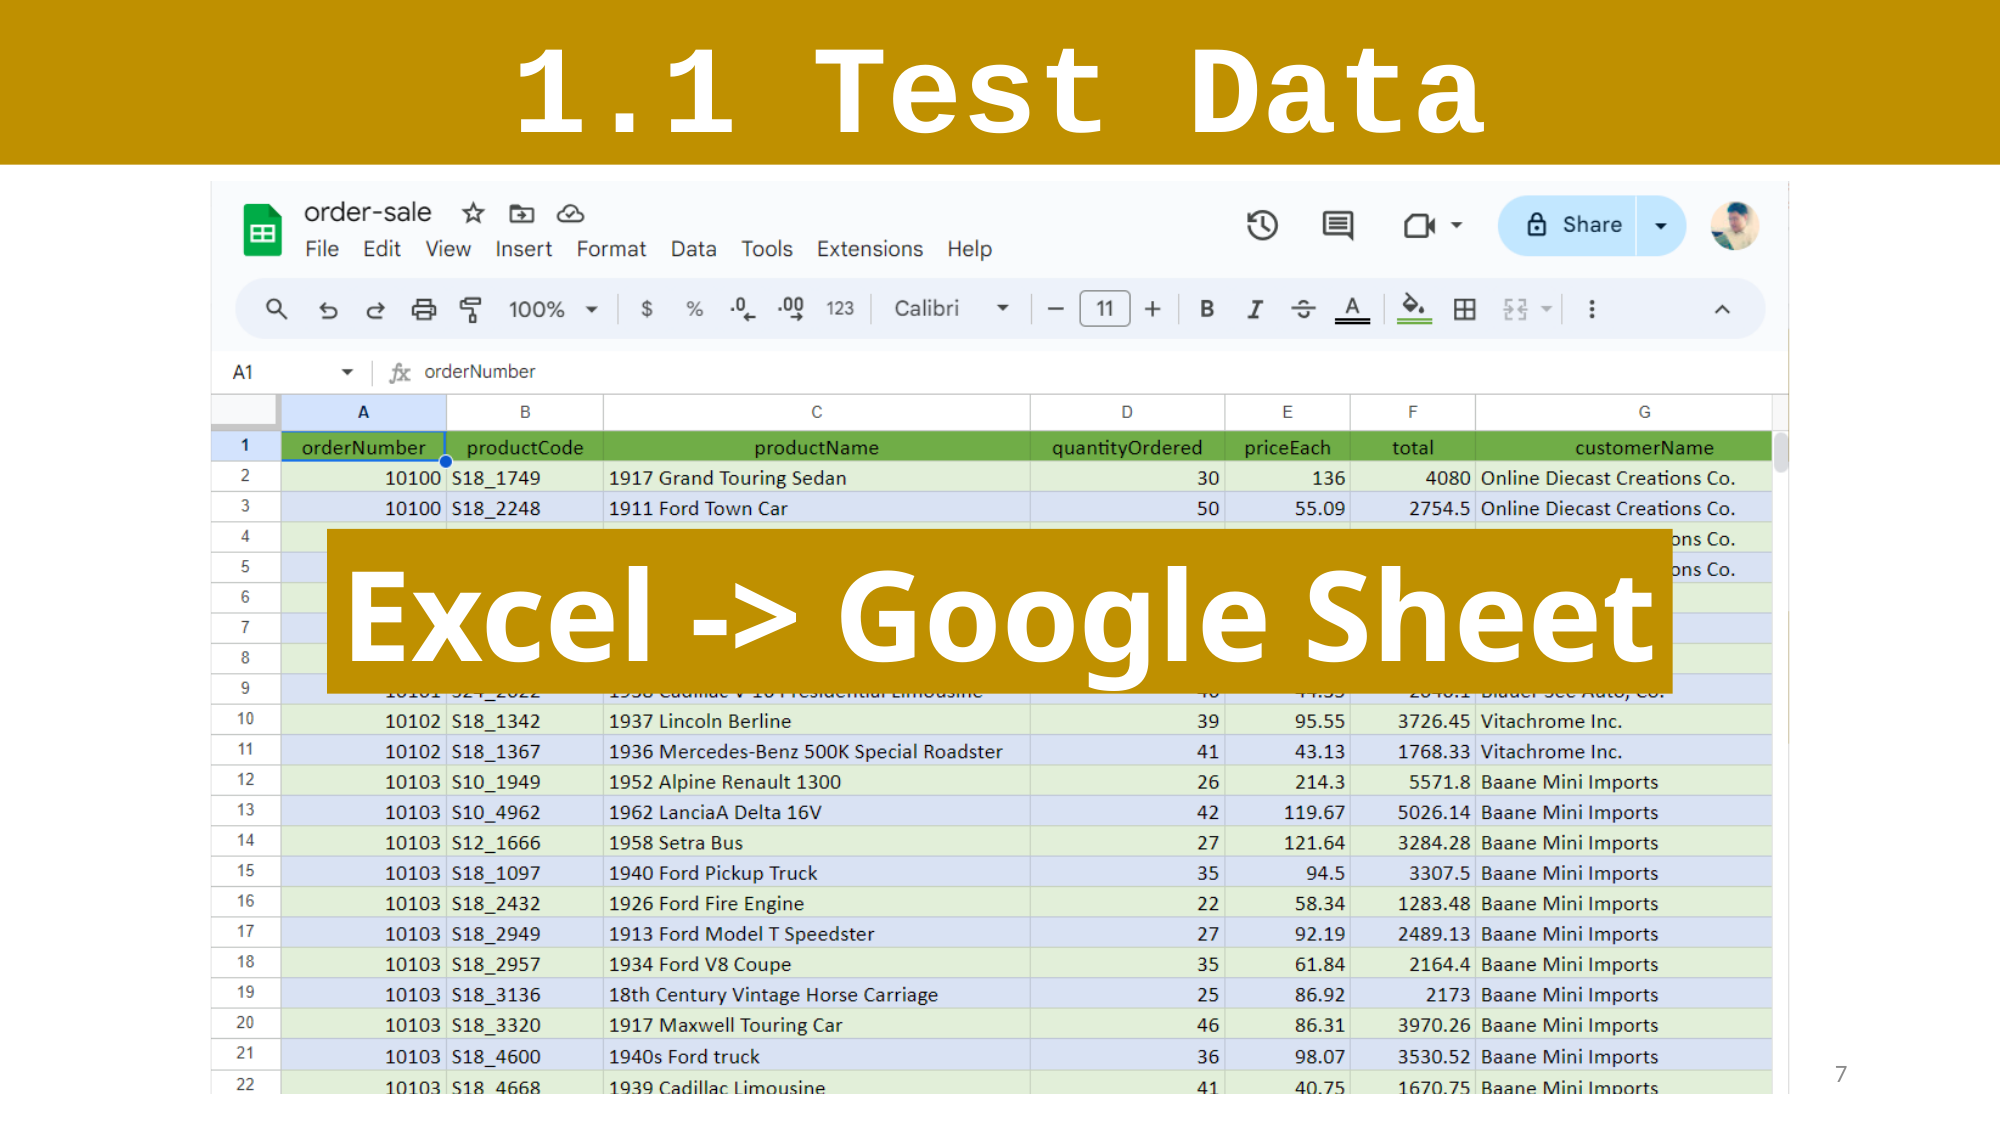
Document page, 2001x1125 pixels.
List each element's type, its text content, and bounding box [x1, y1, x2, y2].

slide_number 7 [1412, 1042, 1863, 1103]
picture [210, 181, 1790, 1094]
text_box 1.1 Test Data [0, 0, 2000, 165]
